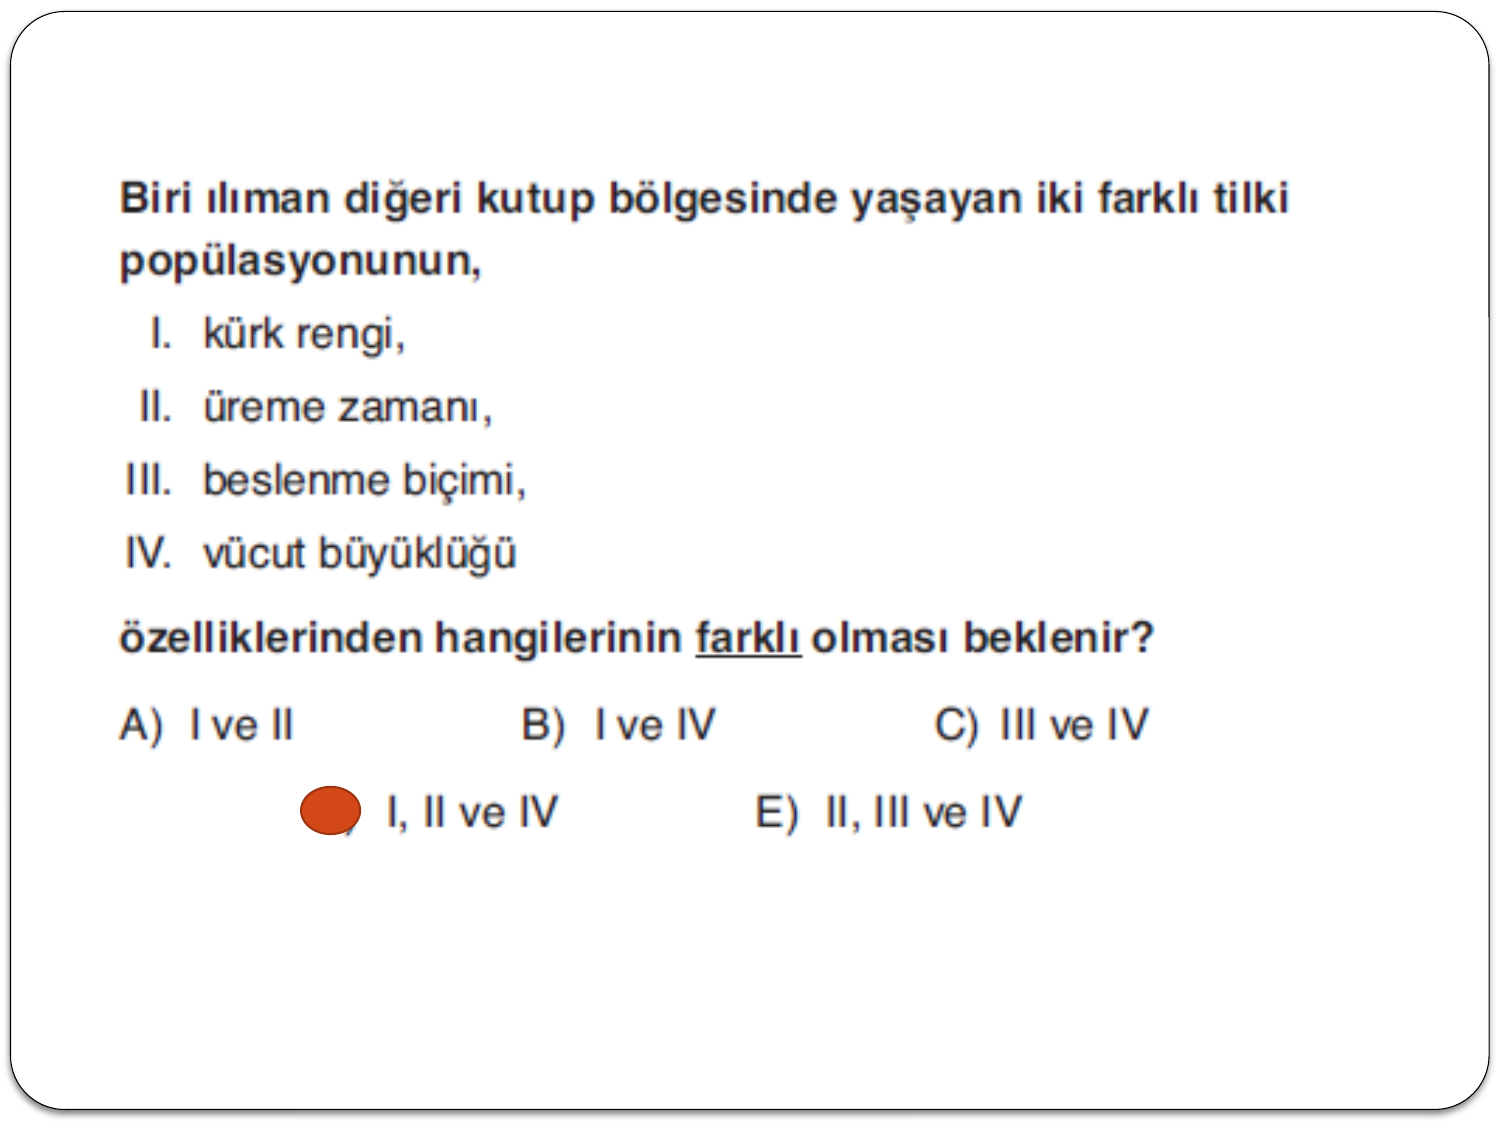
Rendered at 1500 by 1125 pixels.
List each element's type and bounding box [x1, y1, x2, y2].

list [100, 160, 1443, 870]
